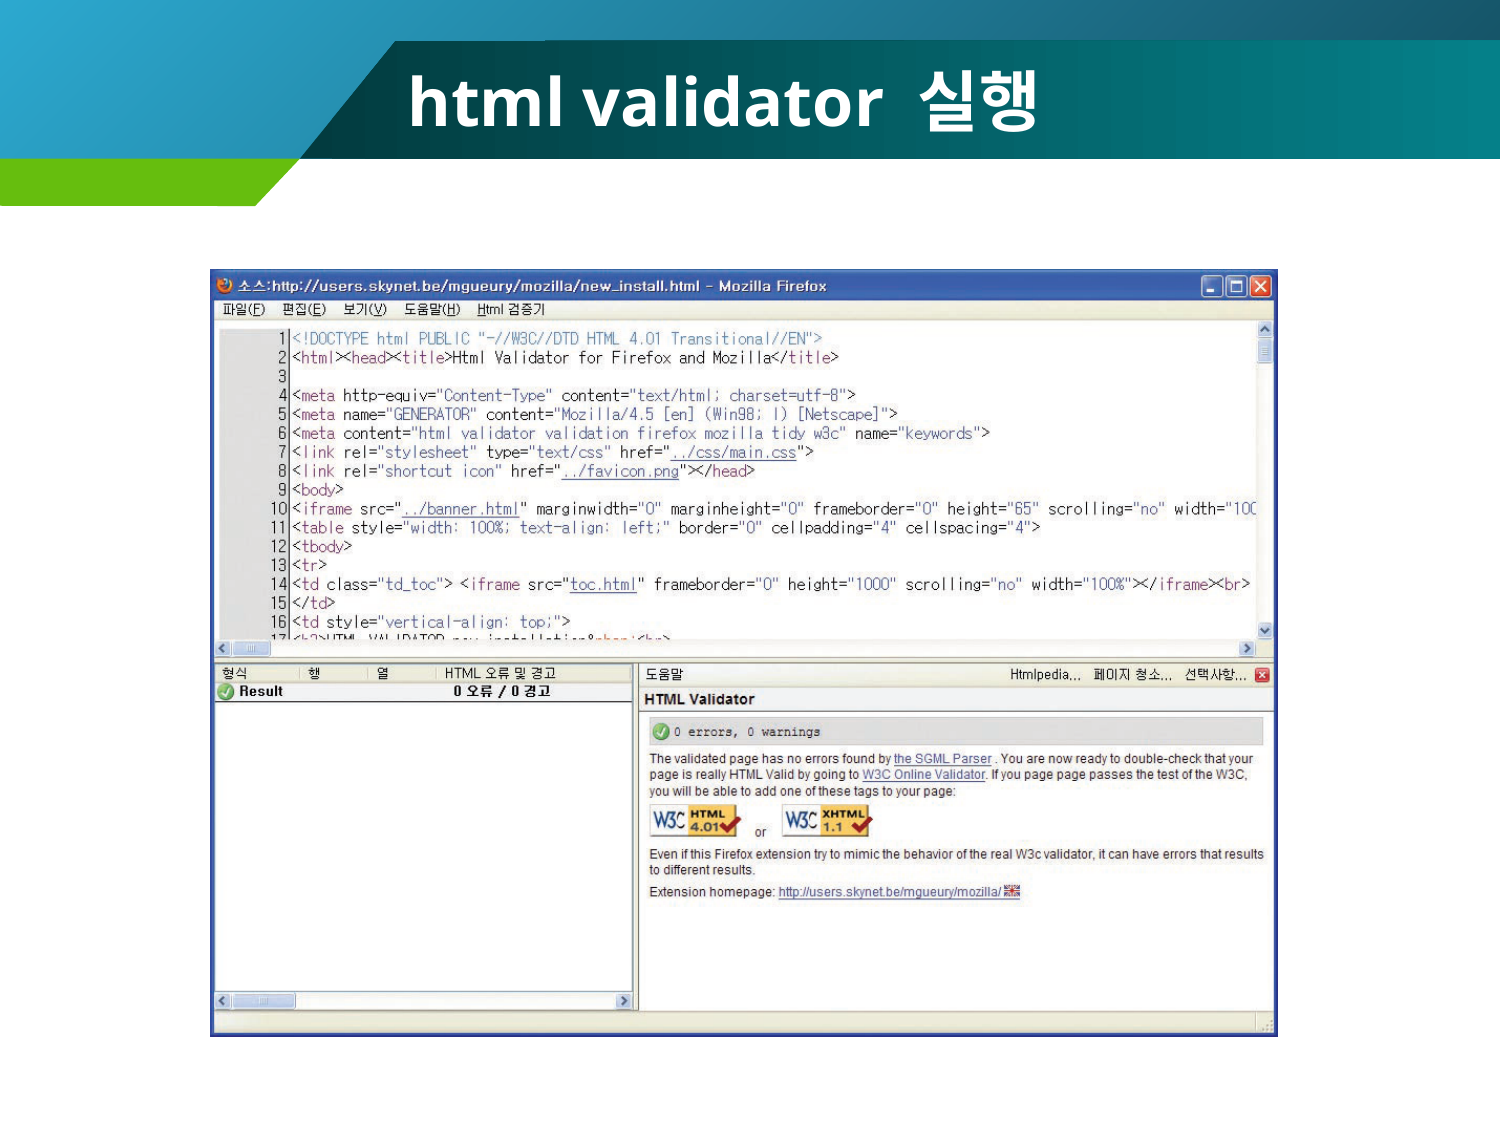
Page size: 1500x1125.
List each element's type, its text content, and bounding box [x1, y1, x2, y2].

picture [210, 269, 1278, 1037]
title html validator 실행 [374, 36, 1481, 163]
